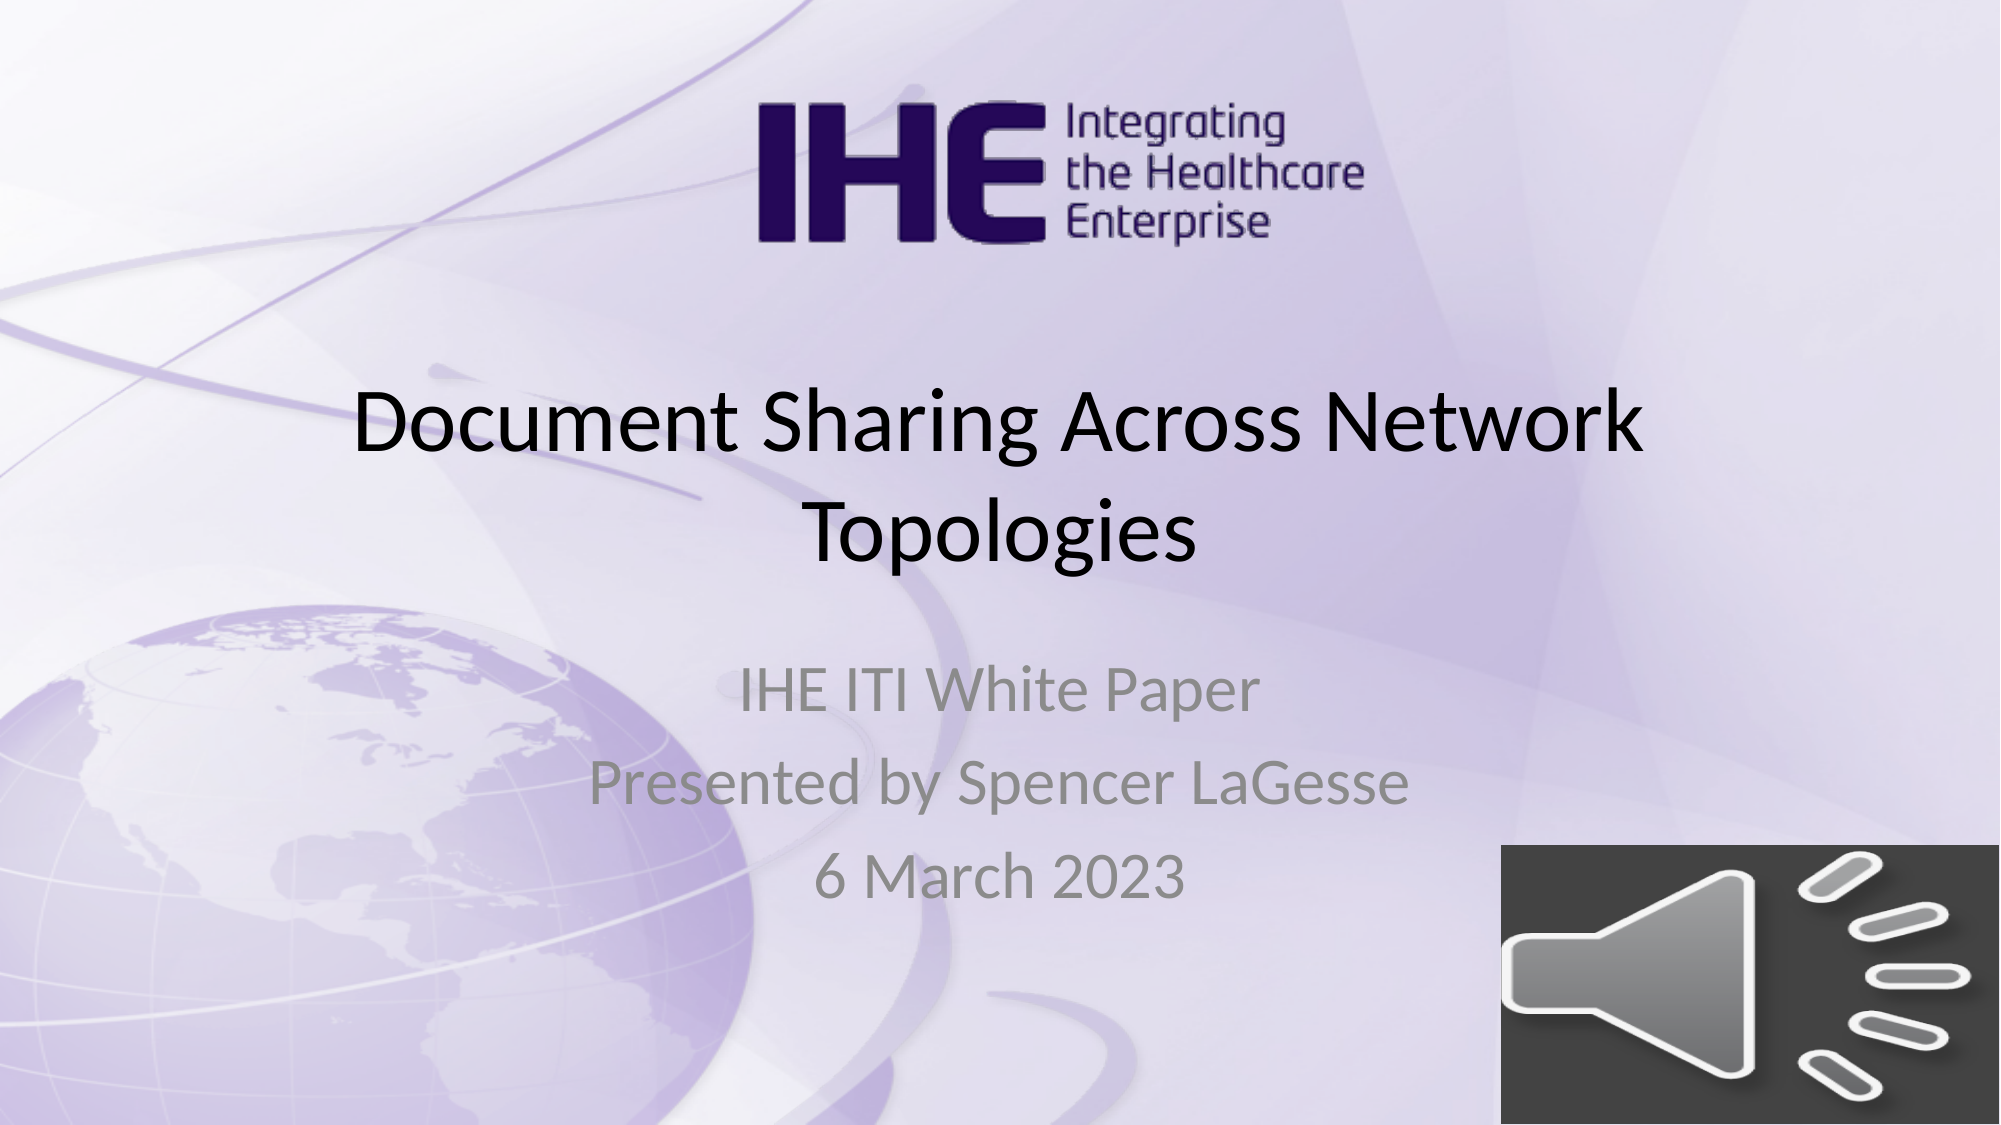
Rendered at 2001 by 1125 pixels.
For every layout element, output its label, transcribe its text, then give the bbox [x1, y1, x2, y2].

title Document Sharing Across Network Topologies [150, 349, 1850, 591]
subtitle IHE ITI White Paper Presented by Spencer LaGesse 6 March 2023 [300, 637, 1700, 925]
picture [0, 0, 2000, 1125]
